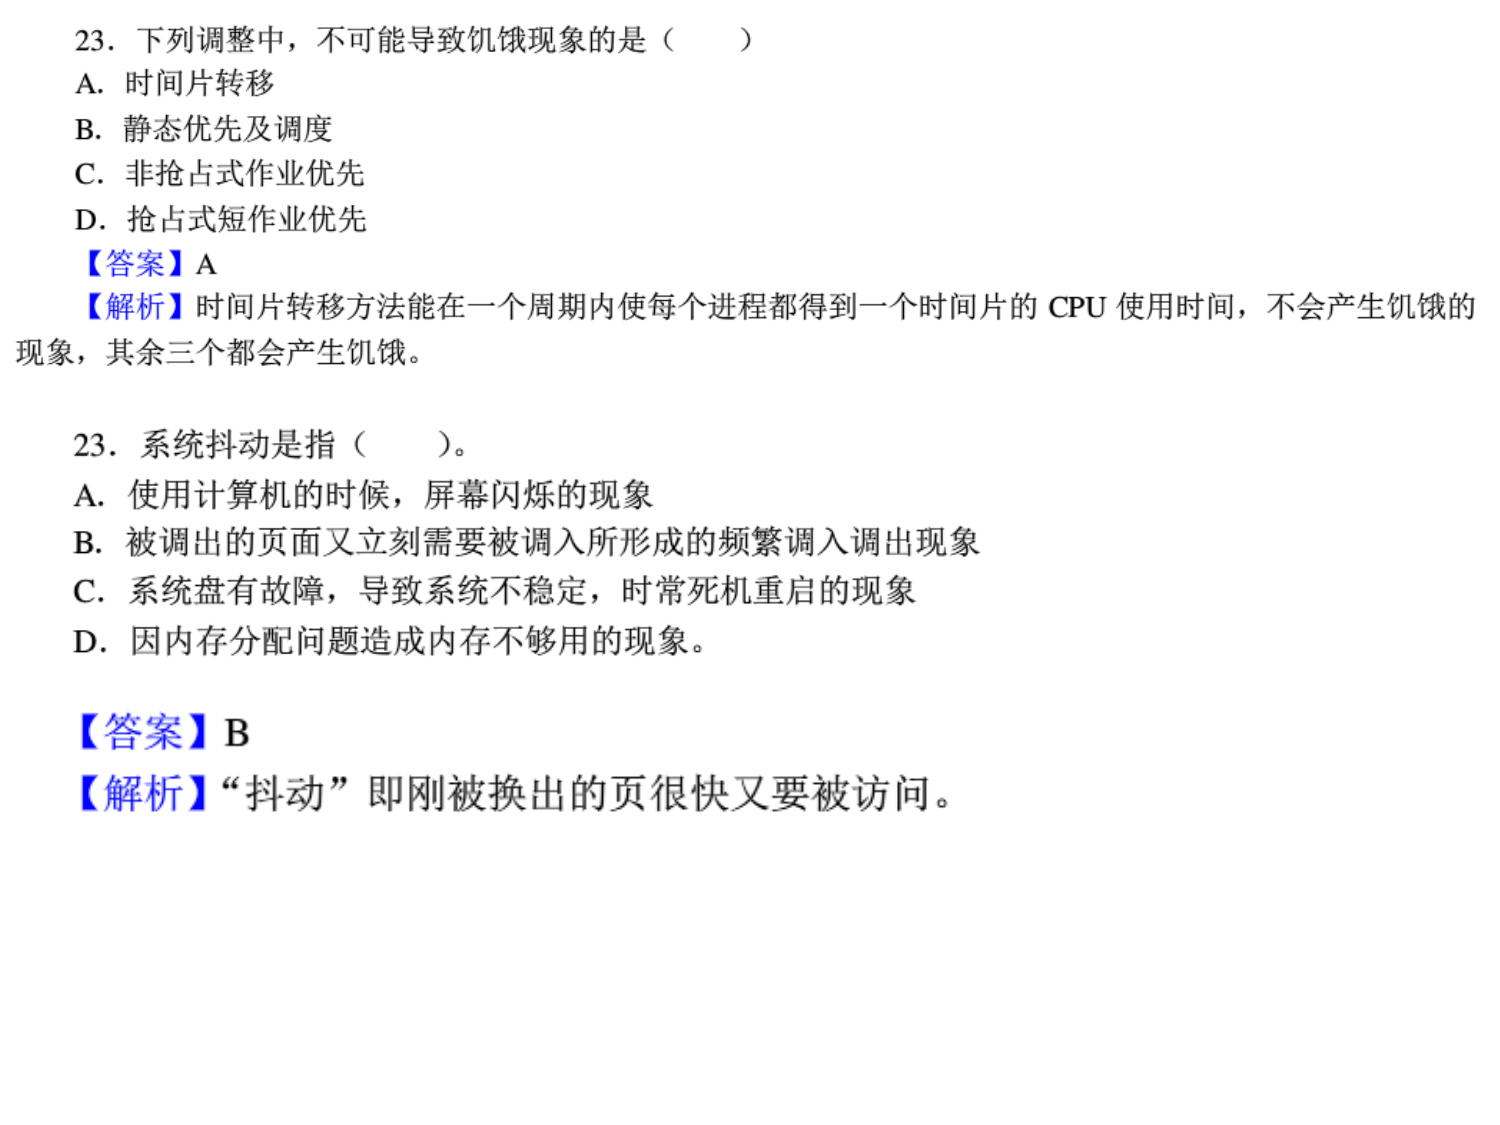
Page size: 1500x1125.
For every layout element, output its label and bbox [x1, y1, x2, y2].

picture [64, 420, 994, 684]
picture [64, 703, 1215, 858]
picture [0, 18, 1484, 386]
